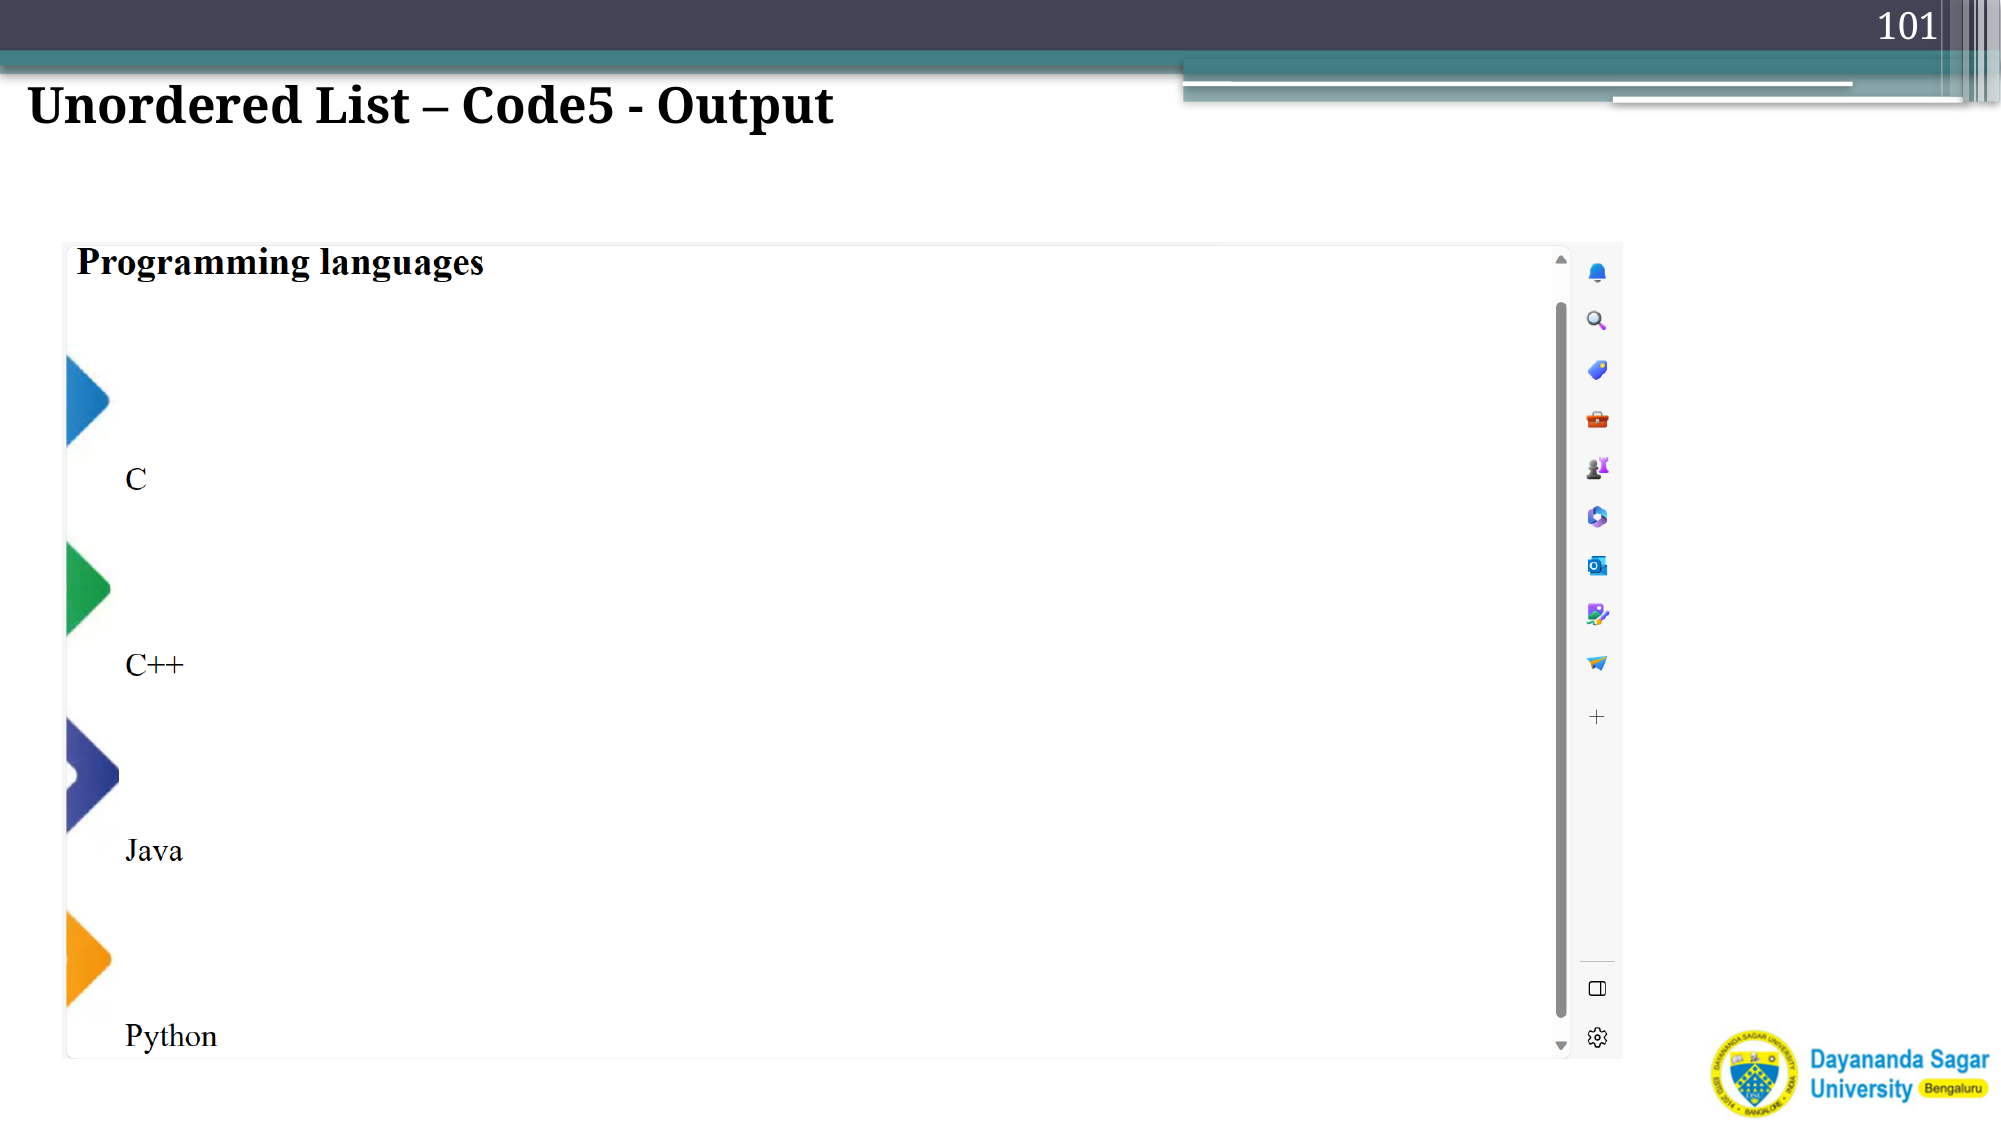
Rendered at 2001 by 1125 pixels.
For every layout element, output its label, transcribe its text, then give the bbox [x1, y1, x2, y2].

picture [1707, 1021, 1996, 1125]
slide_number 101 [1788, 0, 1955, 61]
picture [62, 242, 1623, 1059]
text_box Unordered List – Code5 - Output [12, 66, 1150, 142]
